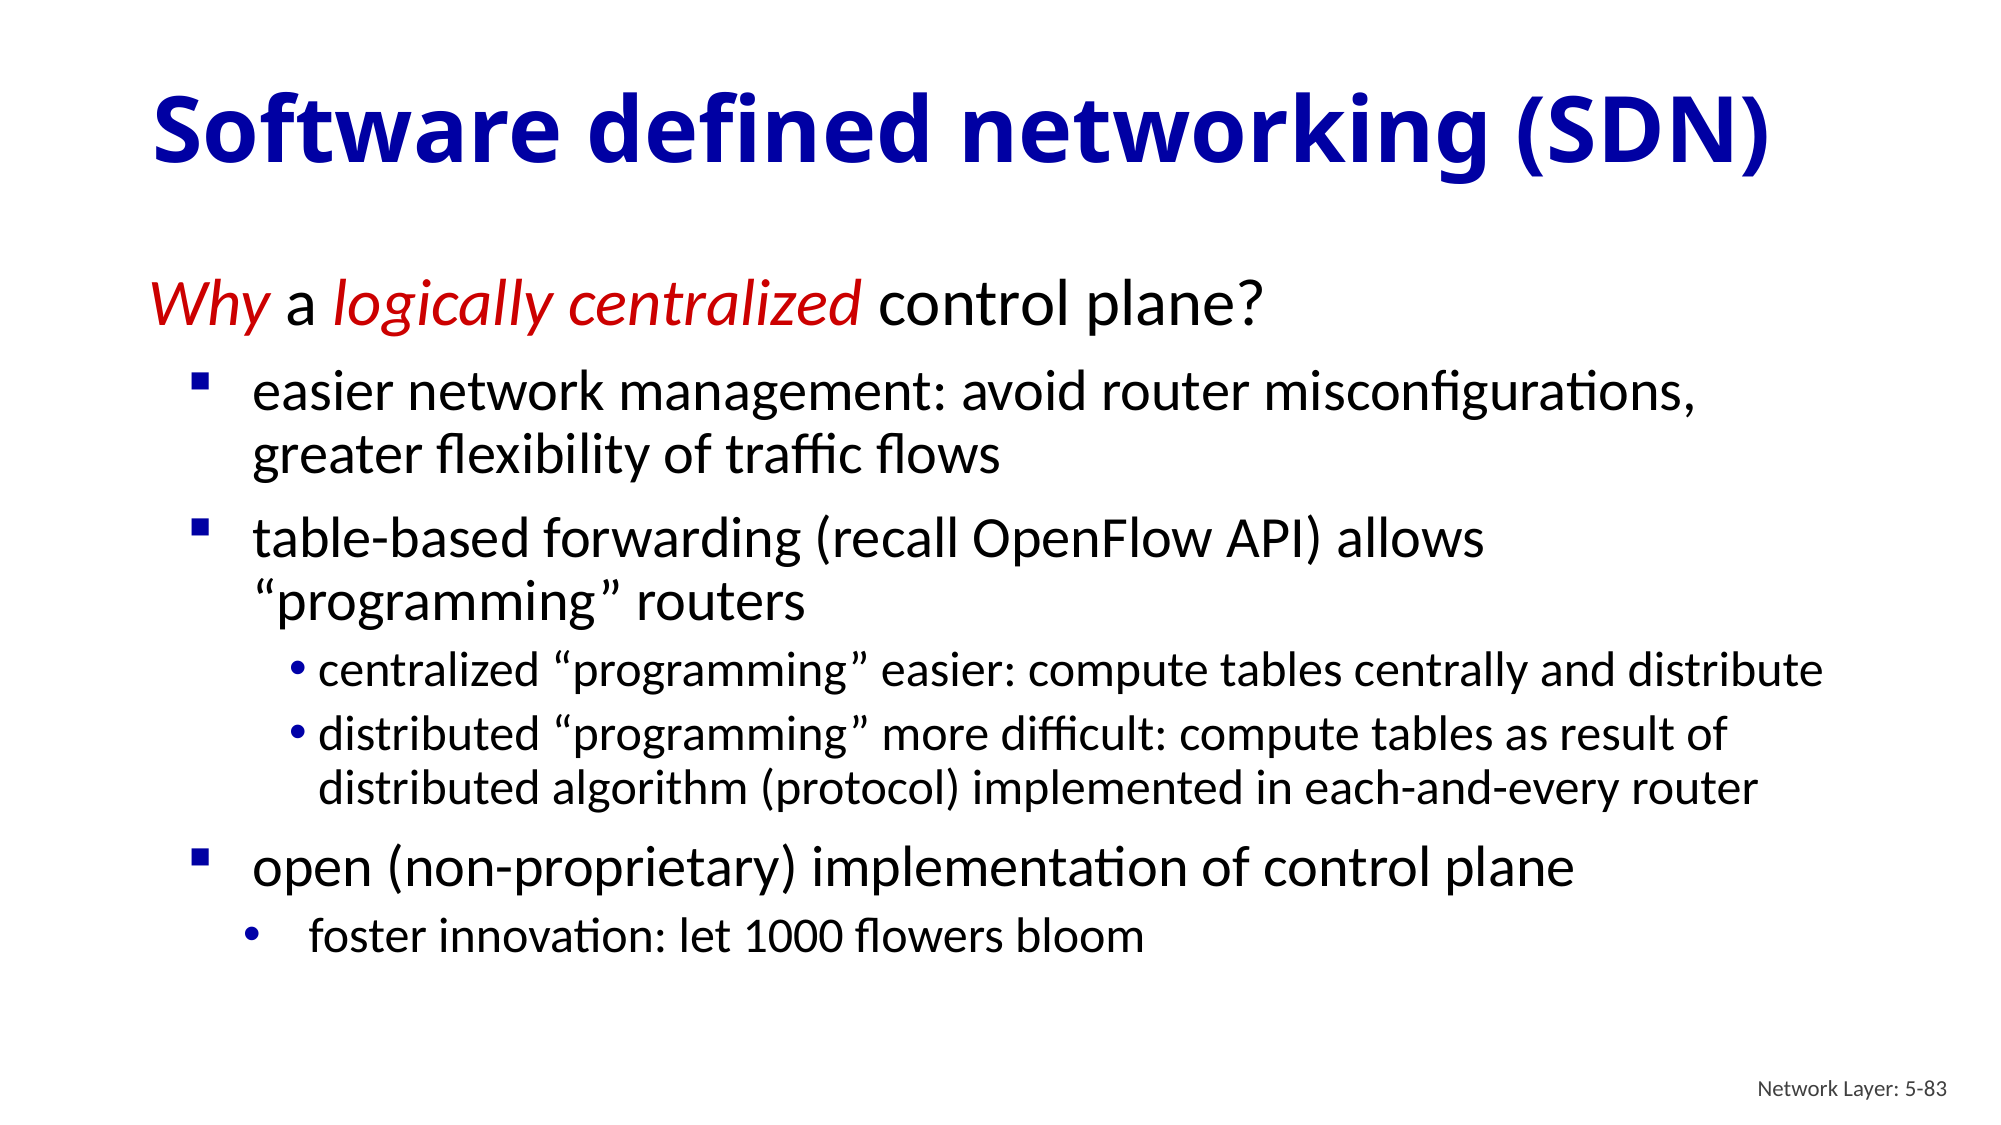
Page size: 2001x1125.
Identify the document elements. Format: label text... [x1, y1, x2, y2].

slide_number Network Layer: 5- [1512, 1056, 1963, 1117]
title Software defined networking (SDN) [137, 59, 1863, 207]
list Why a logically centralized control plane? easier network management: avoid router misconfigurations, greater flexibility of traffic flows table-based forwarding (recall OpenFlow API) allows “programming” routers centralized “programming” easier: compute tables centrally and distribute distributed “programming” more difficult: compute tables as result of distributed algorithm (protocol) implemented in each-and-every router open (non-proprietary) implementation of control plane foster innovation: let 1000 flowers bloom [133, 260, 1859, 974]
